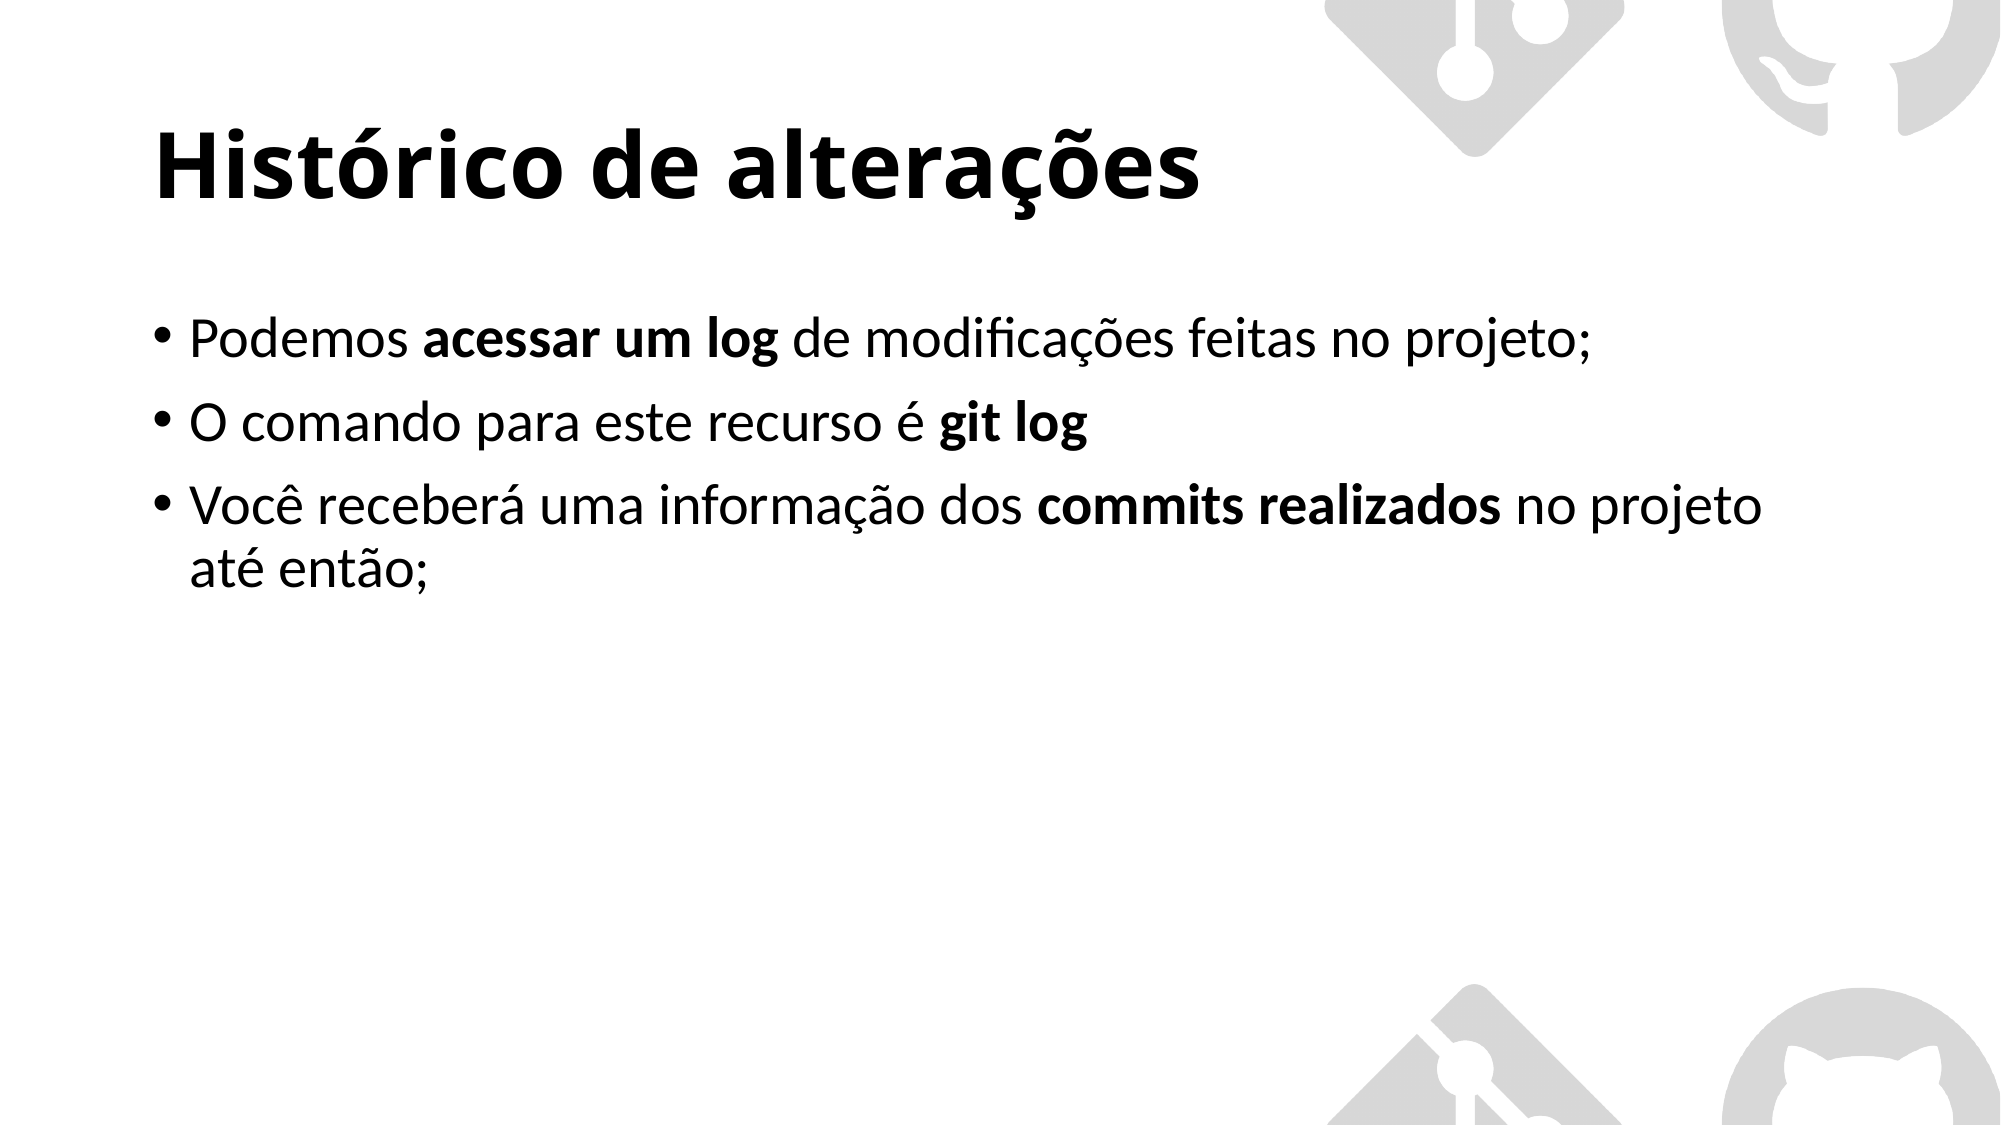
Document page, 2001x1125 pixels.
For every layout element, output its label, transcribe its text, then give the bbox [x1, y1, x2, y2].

list Podemos acessar um log de modificações feitas no projeto; O comando para este recurso é git log Você receberá uma informação dos commits realizados no projeto até então; [137, 299, 1863, 1014]
title Histórico de alterações [137, 59, 1863, 278]
